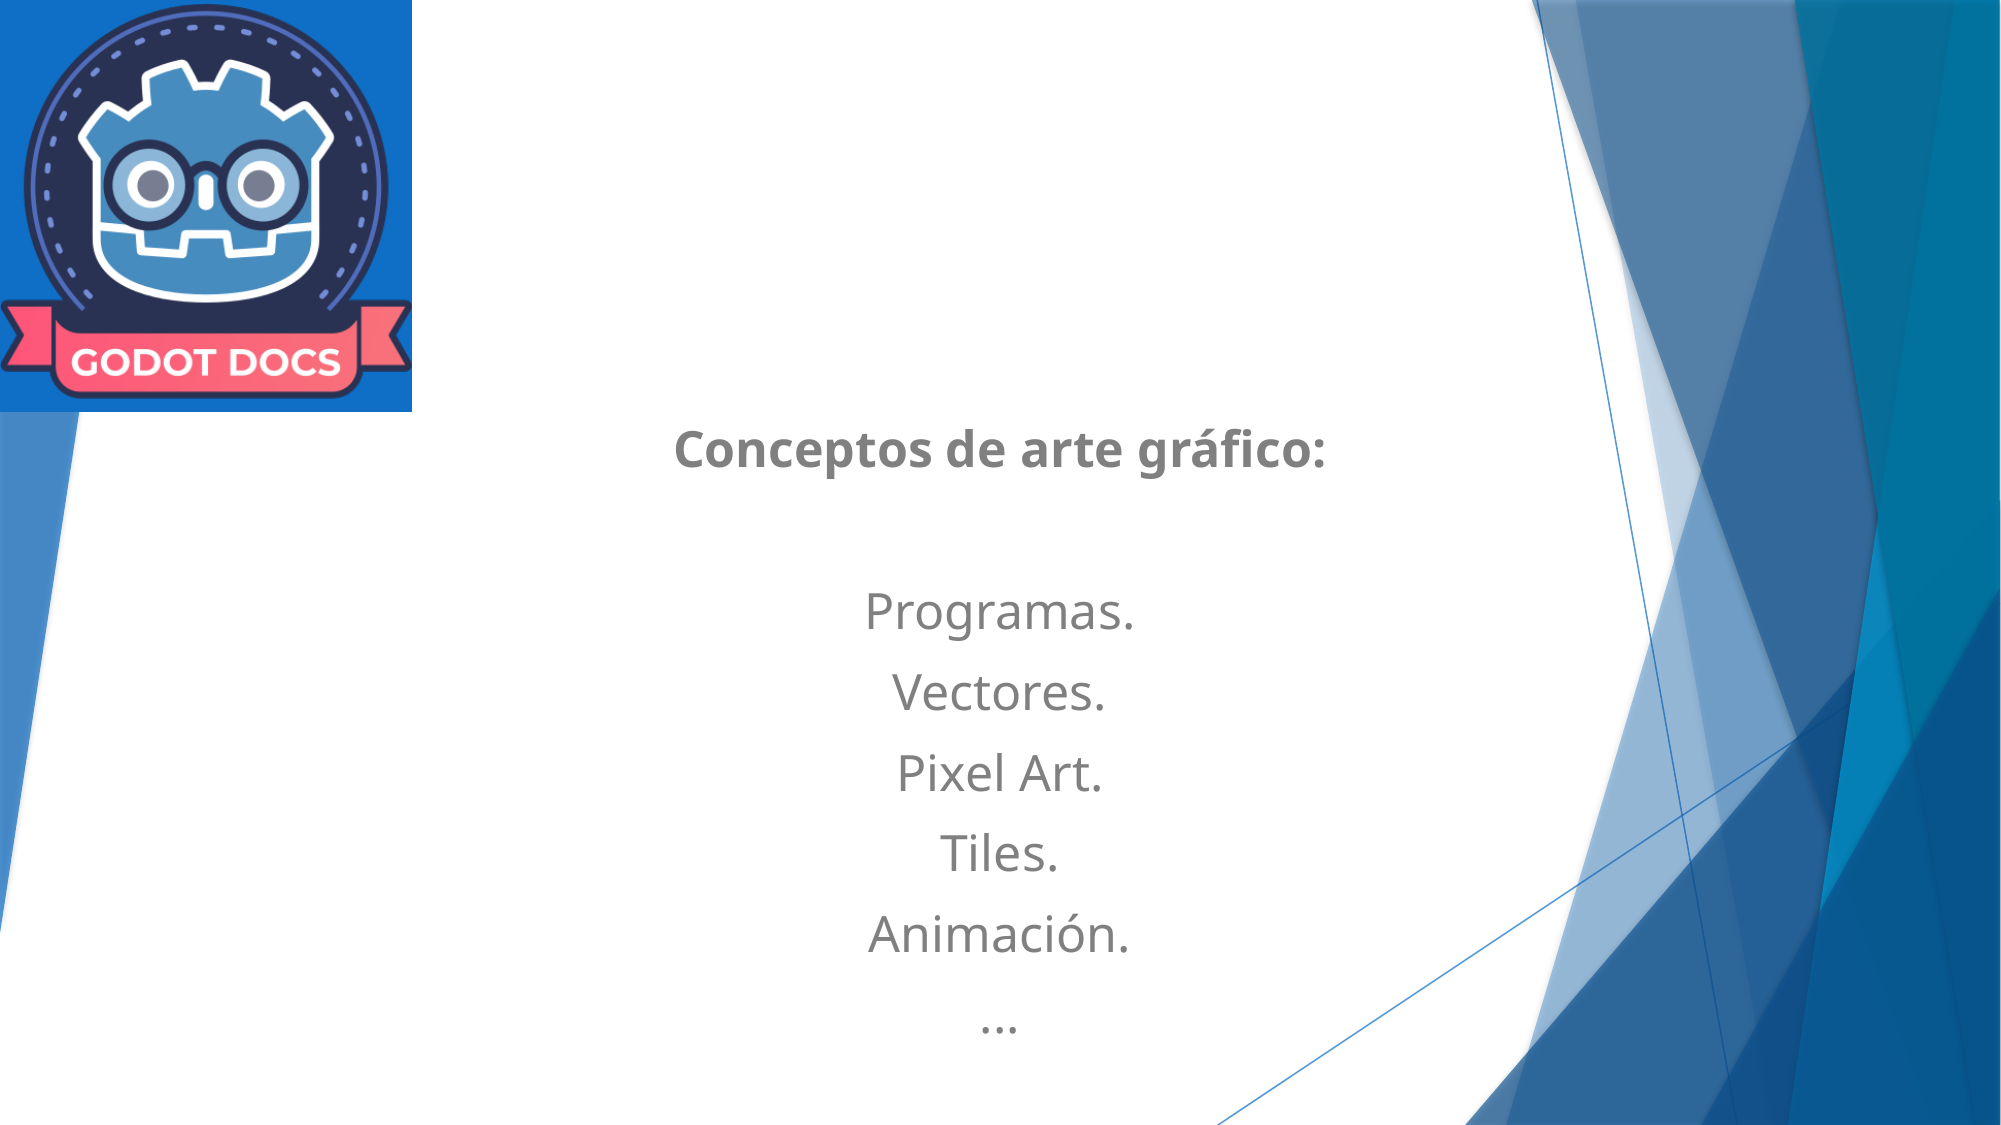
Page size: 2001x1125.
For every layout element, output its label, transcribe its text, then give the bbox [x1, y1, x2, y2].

picture [0, 0, 413, 413]
subtitle Conceptos de arte gráfico: Programas. Vectores. Pixel Art. Tiles. Animación. ... [362, 410, 1638, 1124]
